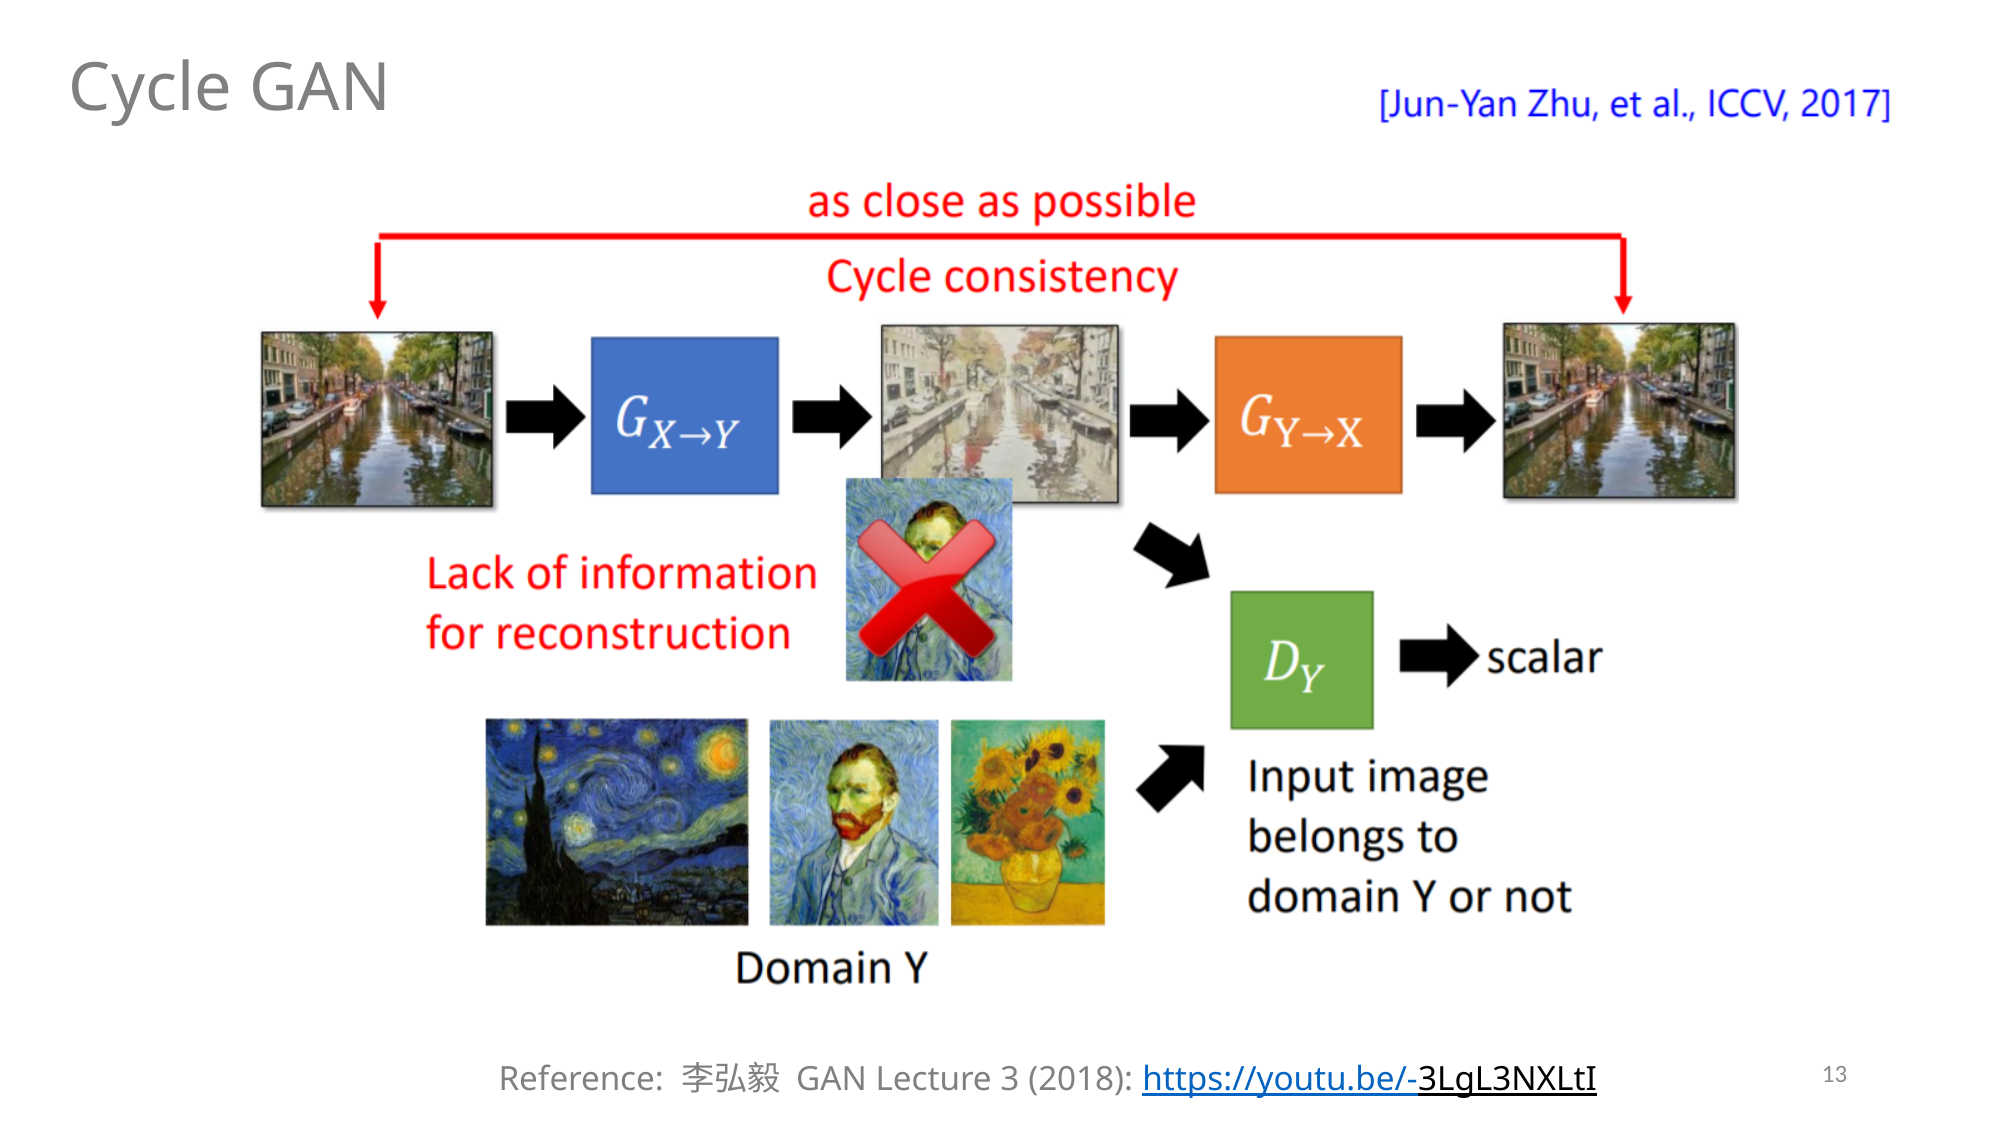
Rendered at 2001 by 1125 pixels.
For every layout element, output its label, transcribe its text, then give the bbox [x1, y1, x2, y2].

text_box Reference: 李弘毅 GAN Lecture 3 (2018): https://youtu.be/-3LgL3NXLtI [483, 1049, 1621, 1110]
picture [257, 170, 1740, 1004]
text_box Cycle GAN [68, 43, 1863, 124]
picture [1366, 57, 1909, 148]
slide_number 13 [1412, 1042, 1863, 1103]
